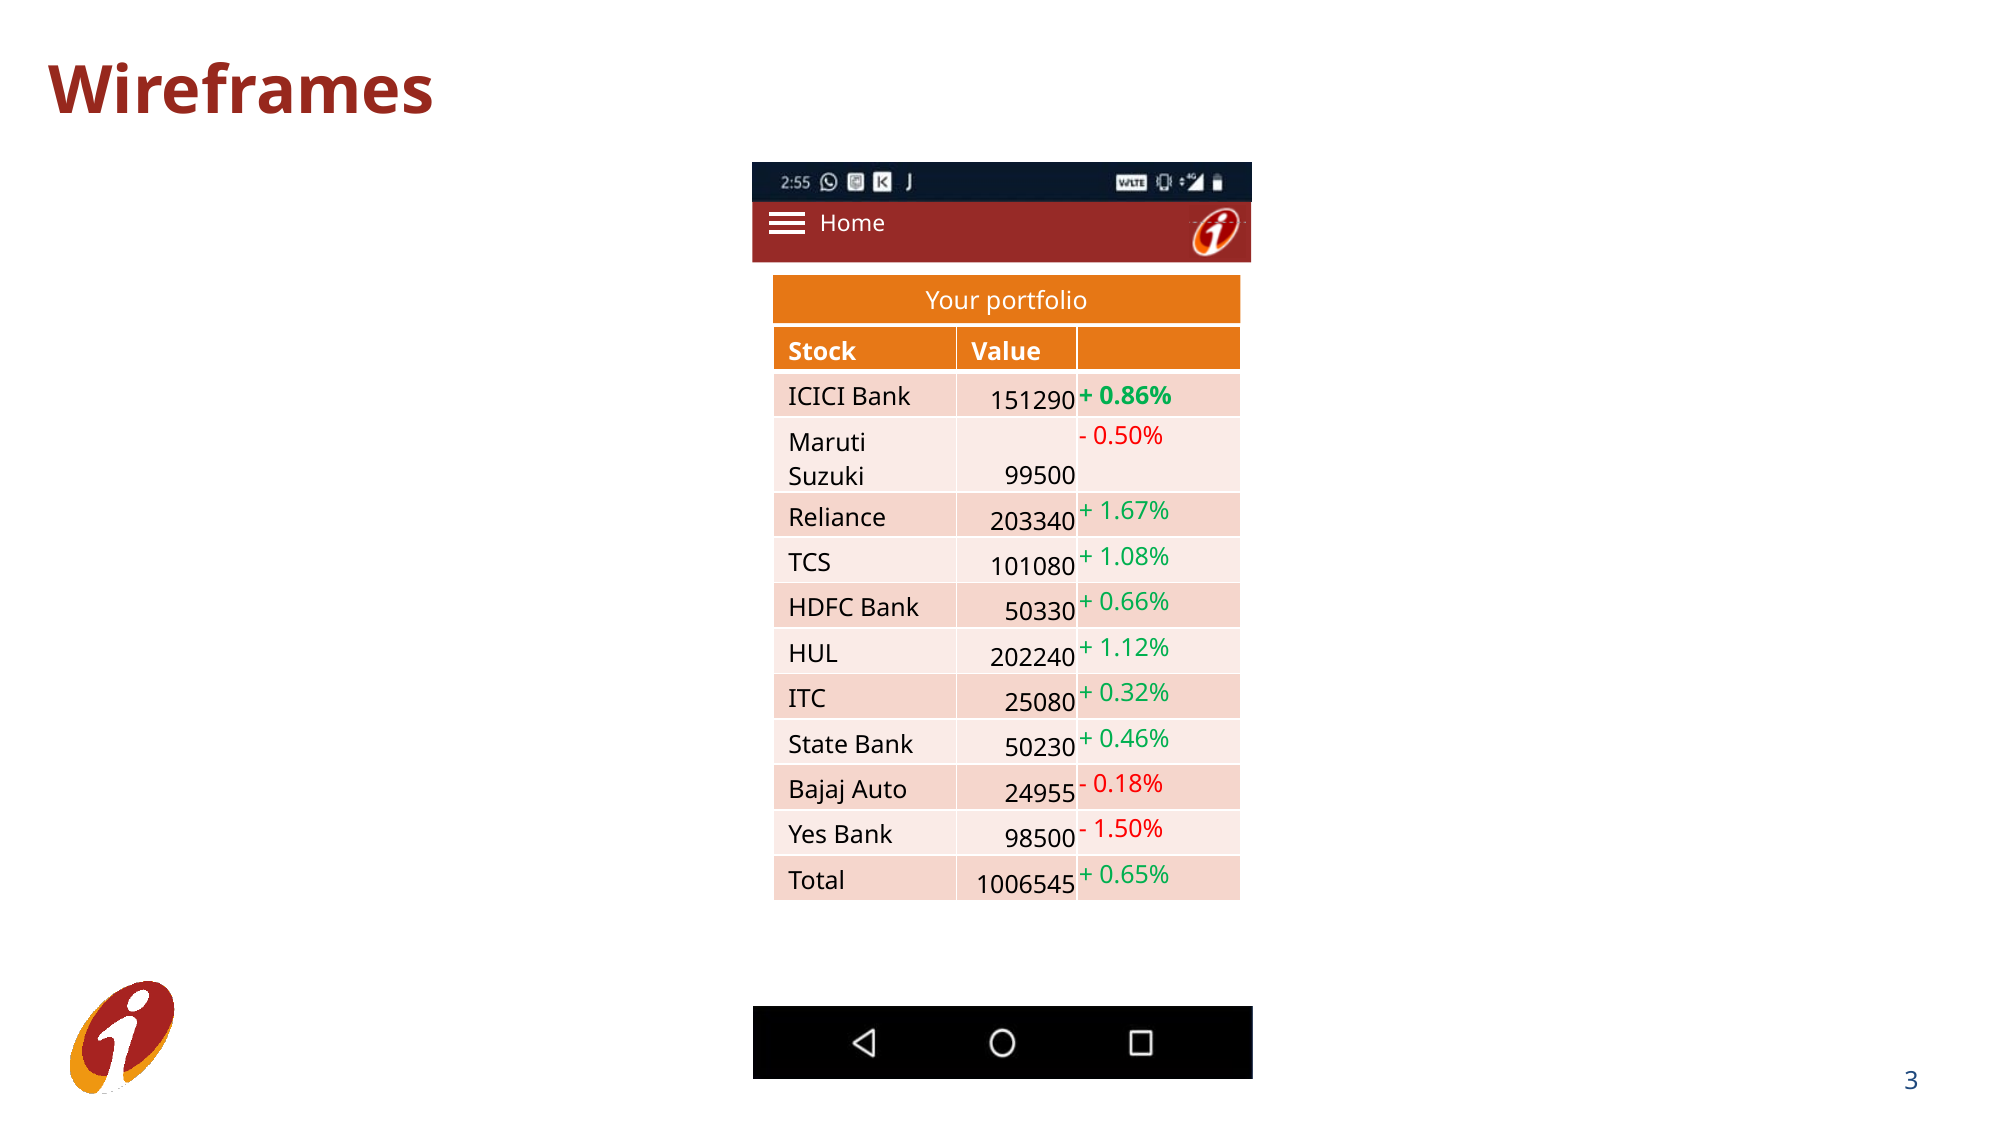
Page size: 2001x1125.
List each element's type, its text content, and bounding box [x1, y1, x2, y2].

picture [1189, 205, 1246, 259]
picture [62, 974, 181, 1100]
list Wireframes [33, 38, 1951, 163]
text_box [752, 162, 1253, 1079]
slide_number 3 [1833, 1050, 1934, 1111]
